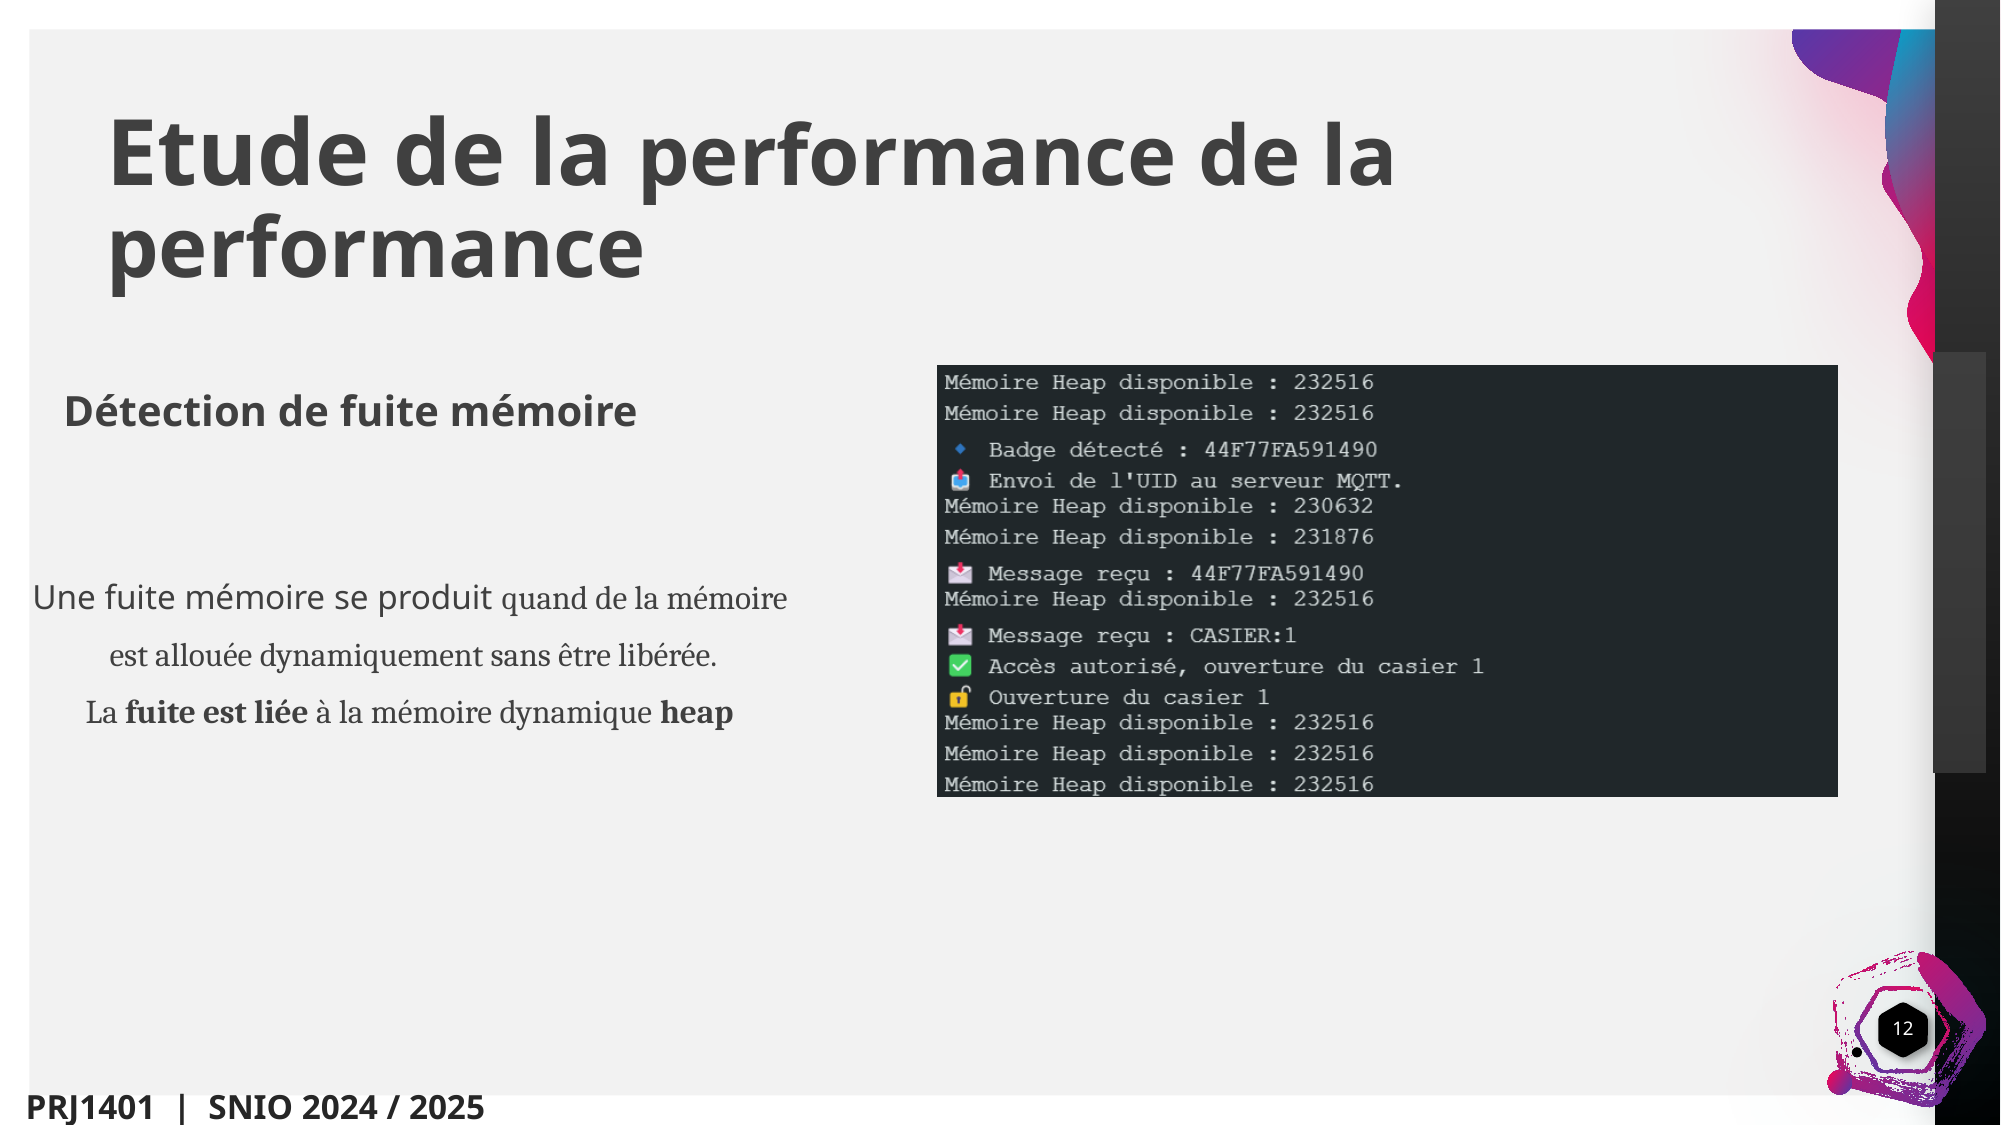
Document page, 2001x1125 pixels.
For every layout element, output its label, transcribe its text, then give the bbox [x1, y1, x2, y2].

slide_number 12 [1872, 1001, 1934, 1057]
title Etude de la performance de la performance [106, 106, 1737, 225]
text_box Une fuite mémoire se produit quand de la mémoire est allouée dynamiquement sans être libérée. La fuite est liée à la mémoire dynamique heap [18, 581, 810, 689]
picture [1933, 352, 1986, 773]
text_box PRJ1401 | SNIO 2024 / 2025 [0, 1091, 625, 1125]
picture [937, 365, 1838, 797]
text_box Détection de fuite mémoire [0, 390, 937, 498]
